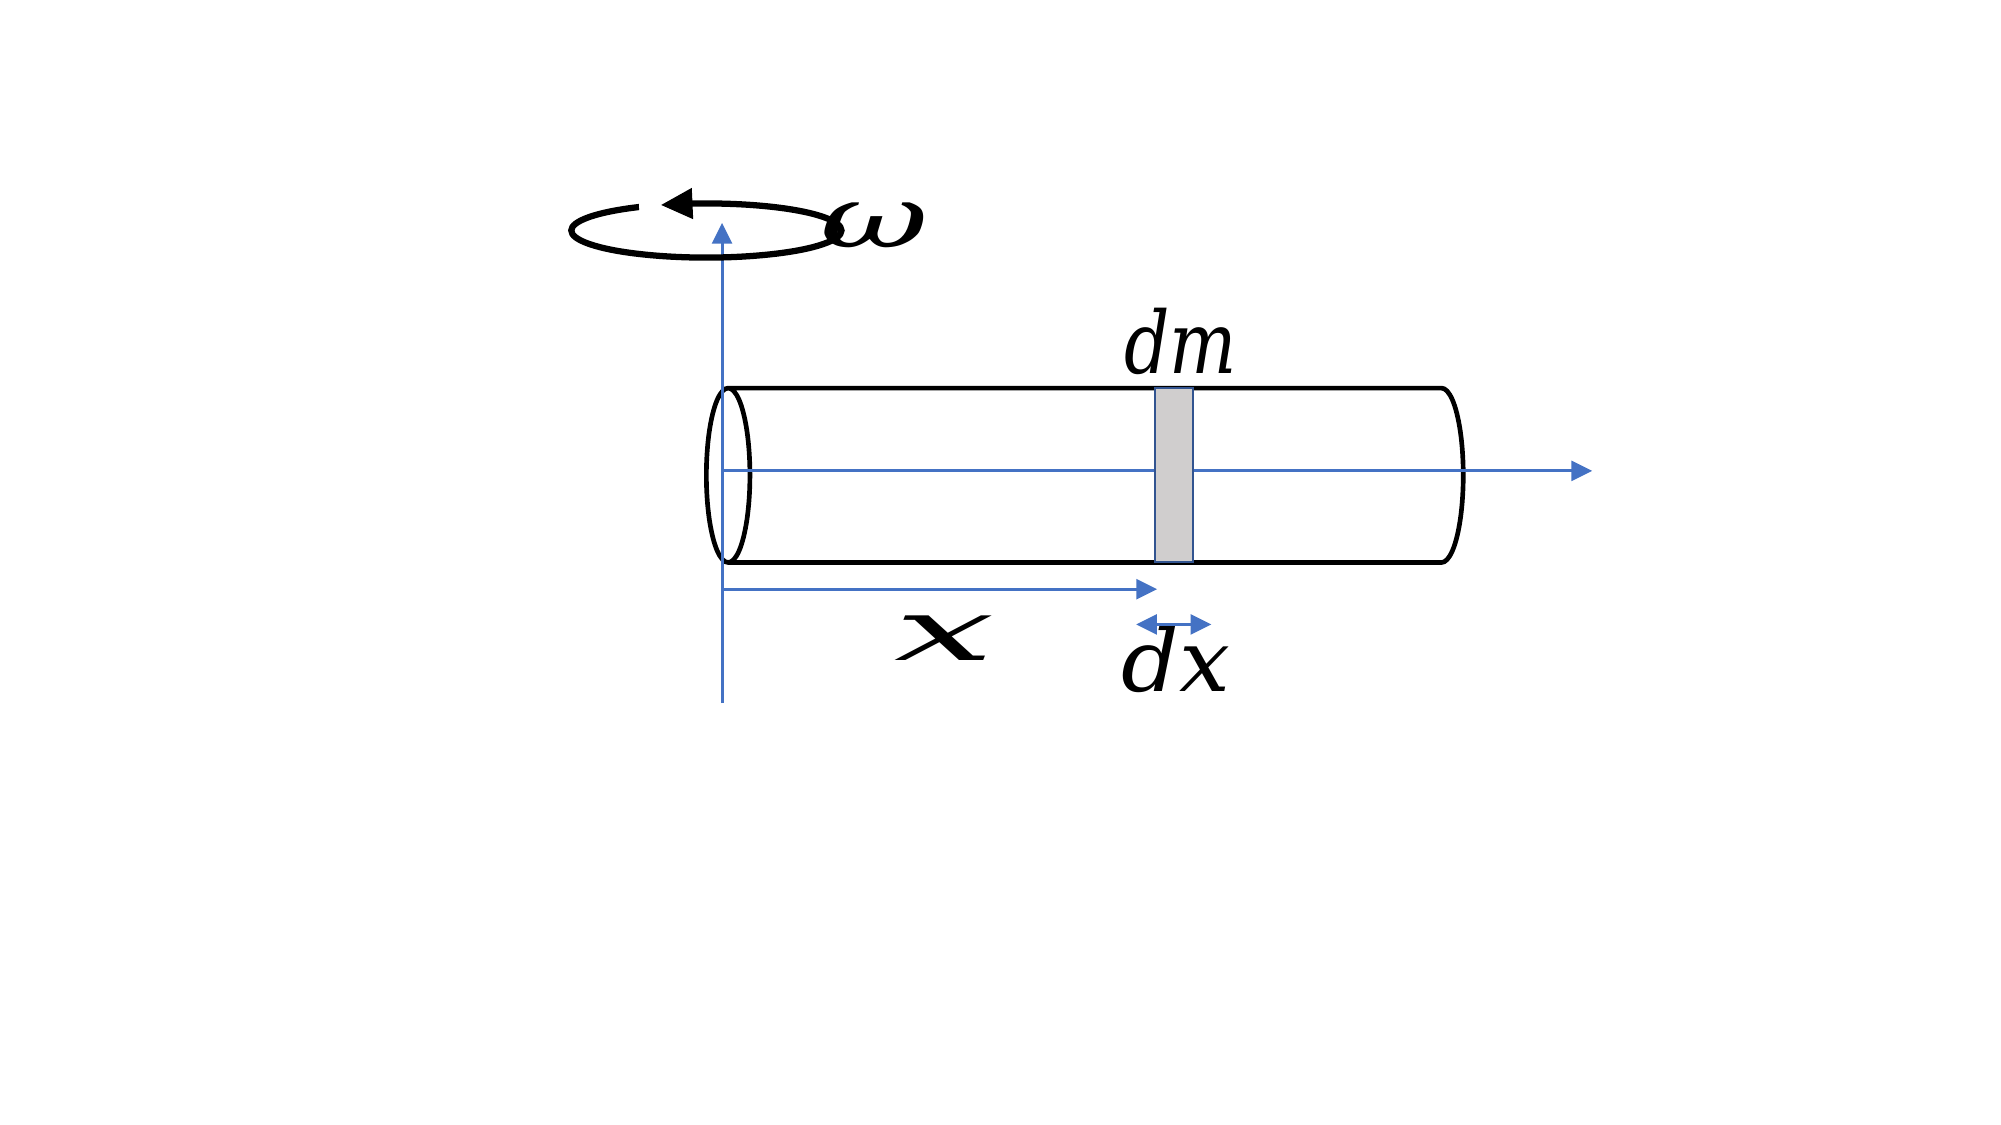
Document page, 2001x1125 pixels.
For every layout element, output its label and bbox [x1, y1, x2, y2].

text_box [1154, 387, 1194, 470]
text_box [838, 224, 843, 237]
text_box [724, 472, 1465, 564]
text_box [1154, 471, 1194, 563]
text_box [705, 464, 721, 560]
text_box [570, 193, 830, 259]
text_box [1194, 387, 1465, 469]
text_box [705, 391, 721, 463]
text_box [724, 387, 1154, 469]
